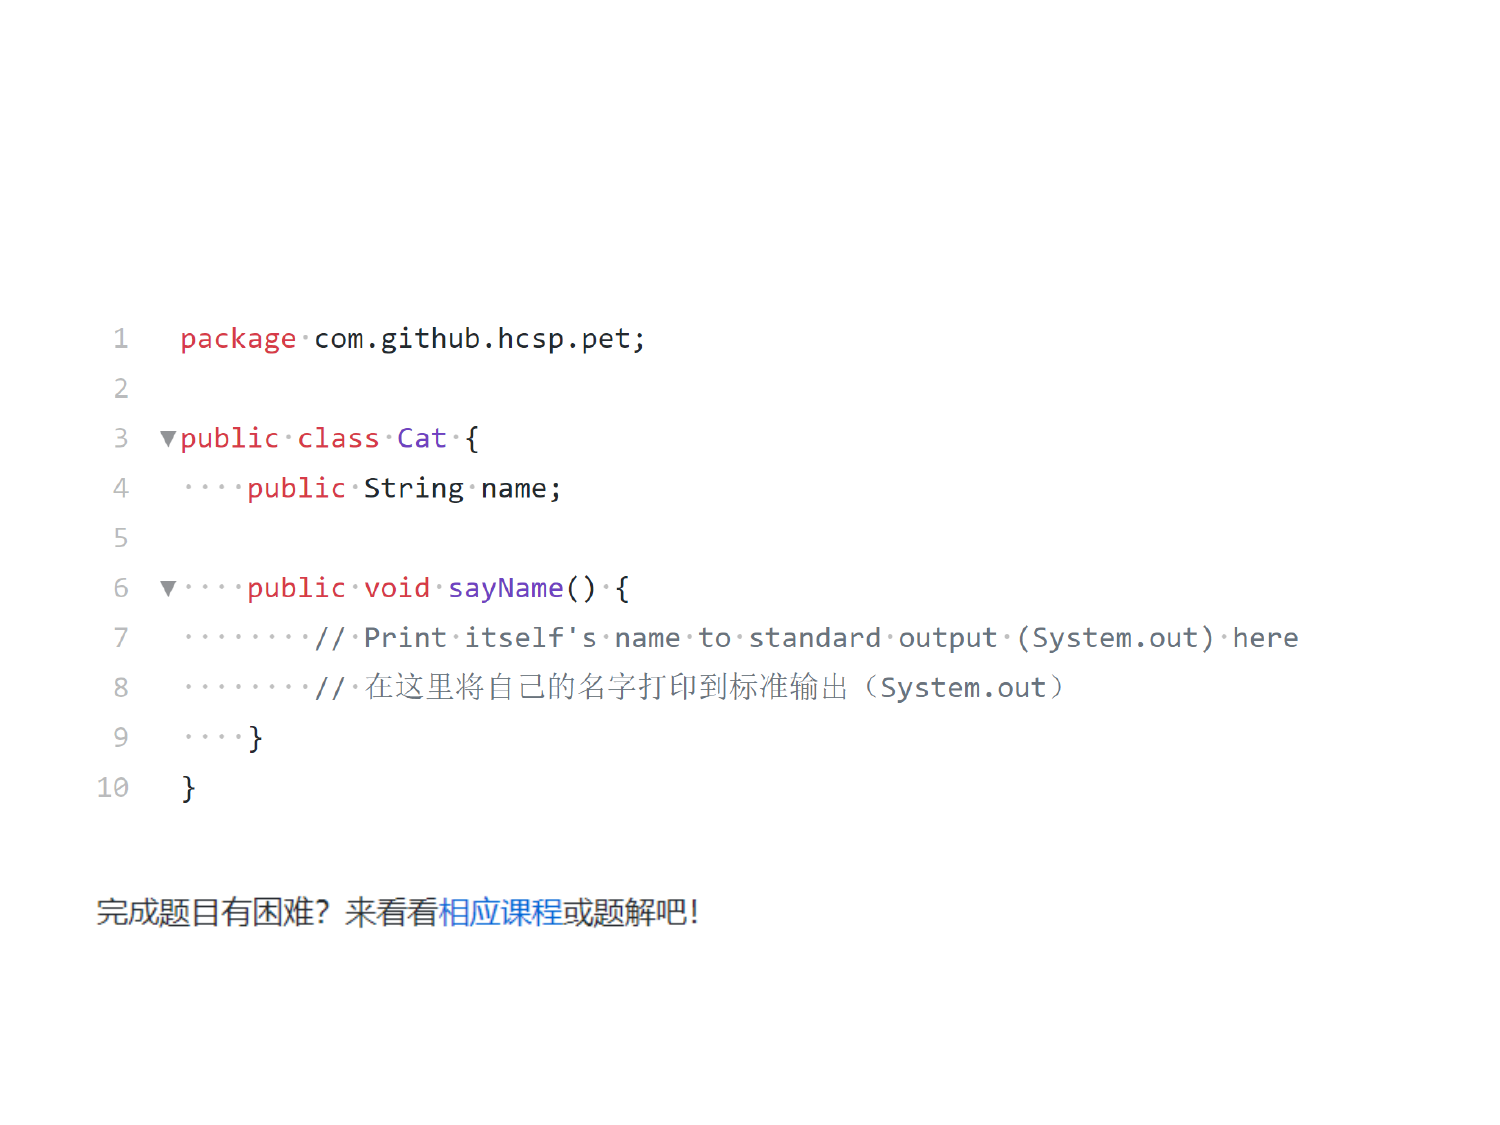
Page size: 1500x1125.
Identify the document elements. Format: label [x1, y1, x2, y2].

picture [48, 879, 776, 944]
picture [89, 317, 1411, 808]
